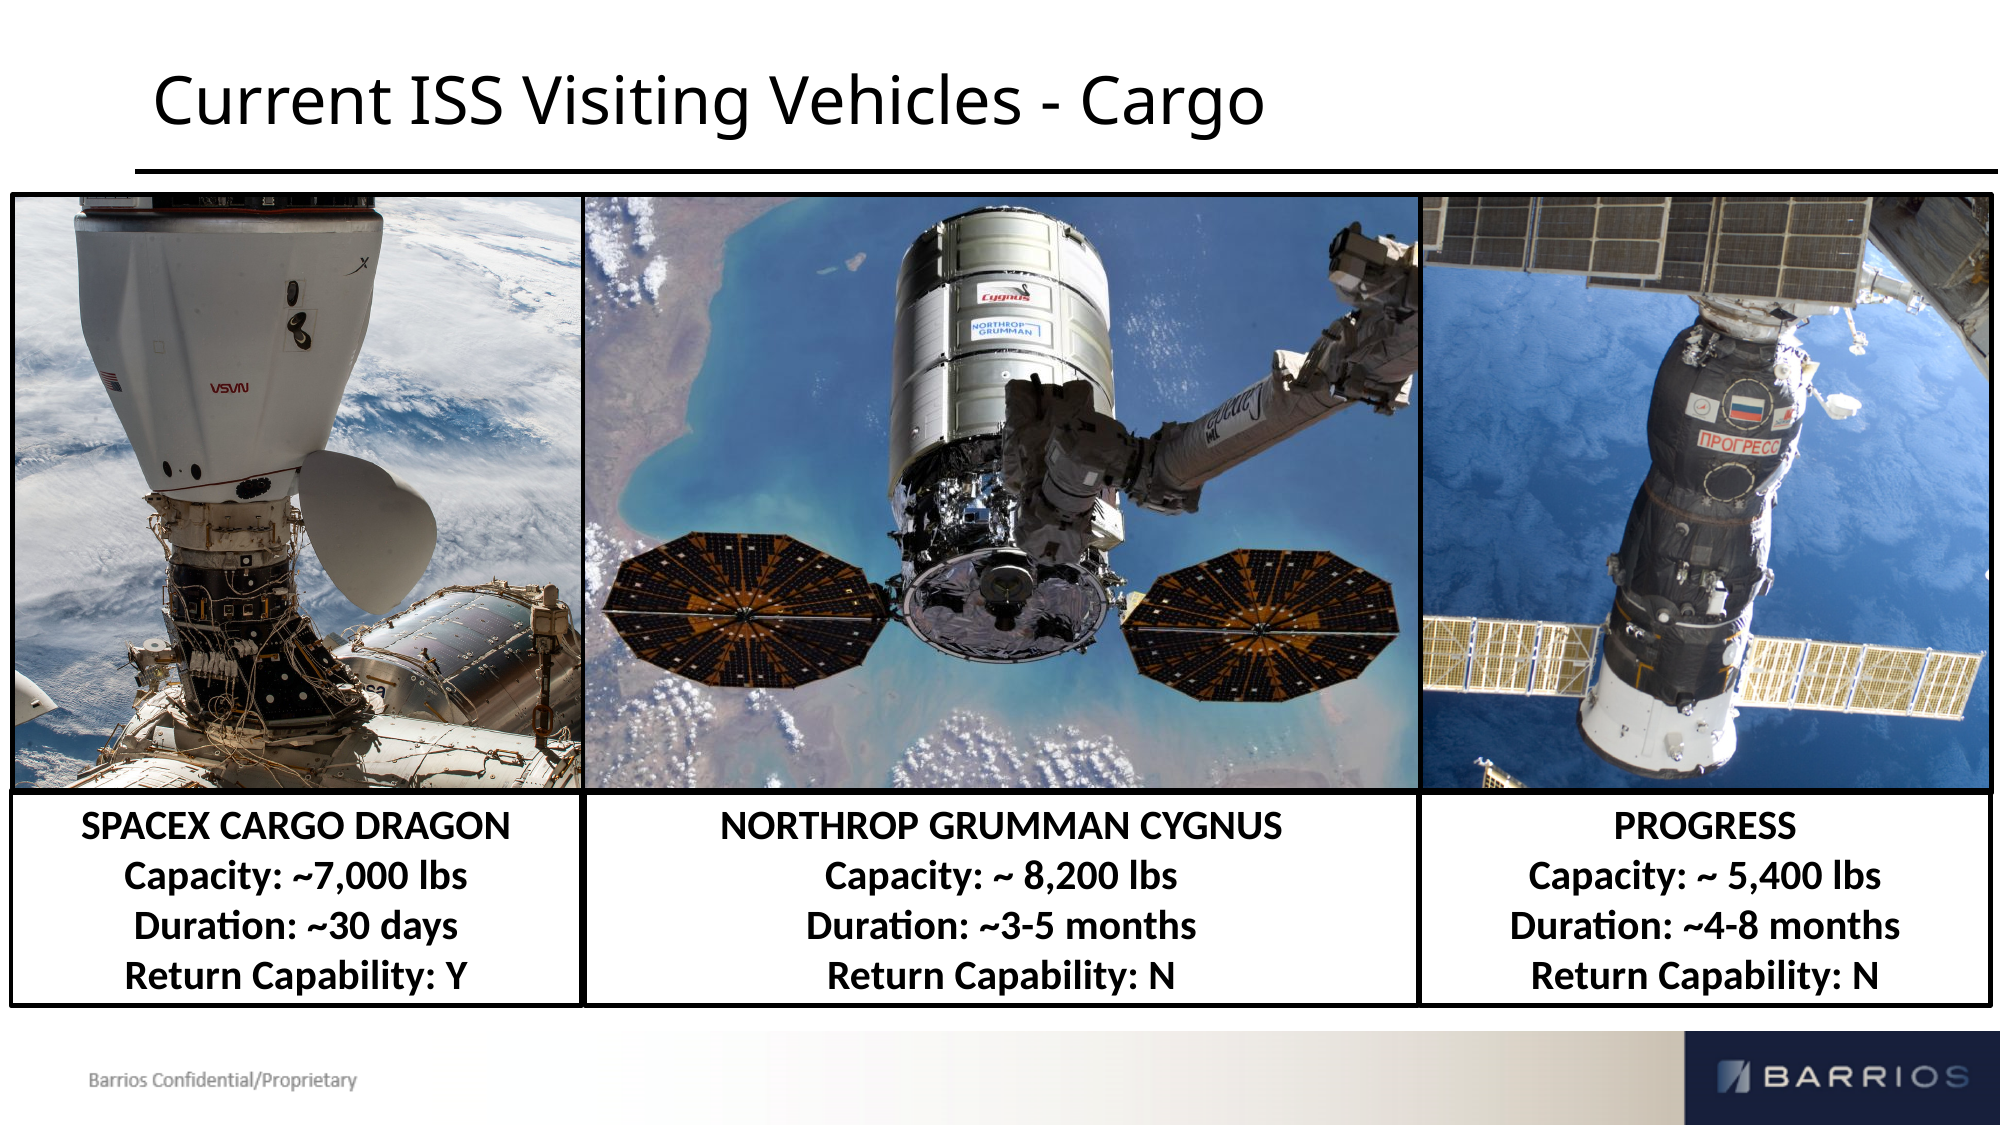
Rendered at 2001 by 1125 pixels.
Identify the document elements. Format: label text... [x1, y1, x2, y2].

text_box PROGRESS Capacity: ~ 5,400 lbs Duration: ~4-8 months Return Capability: N [1420, 790, 1991, 1006]
text_box NORTHROP GRUMMAN CYGNUS Capacity: ~ 8,200 lbs Duration: ~3-5 months Return Capability: N [585, 791, 1419, 1006]
text_box SPACEX CARGO DRAGON Capacity: ~7,000 lbs Duration: ~30 days Return Capability: Y [11, 790, 582, 1006]
title Current ISS Visiting Vehicles - Cargo [137, 59, 1863, 148]
picture [14, 196, 2000, 791]
picture [0, 1031, 2000, 1125]
